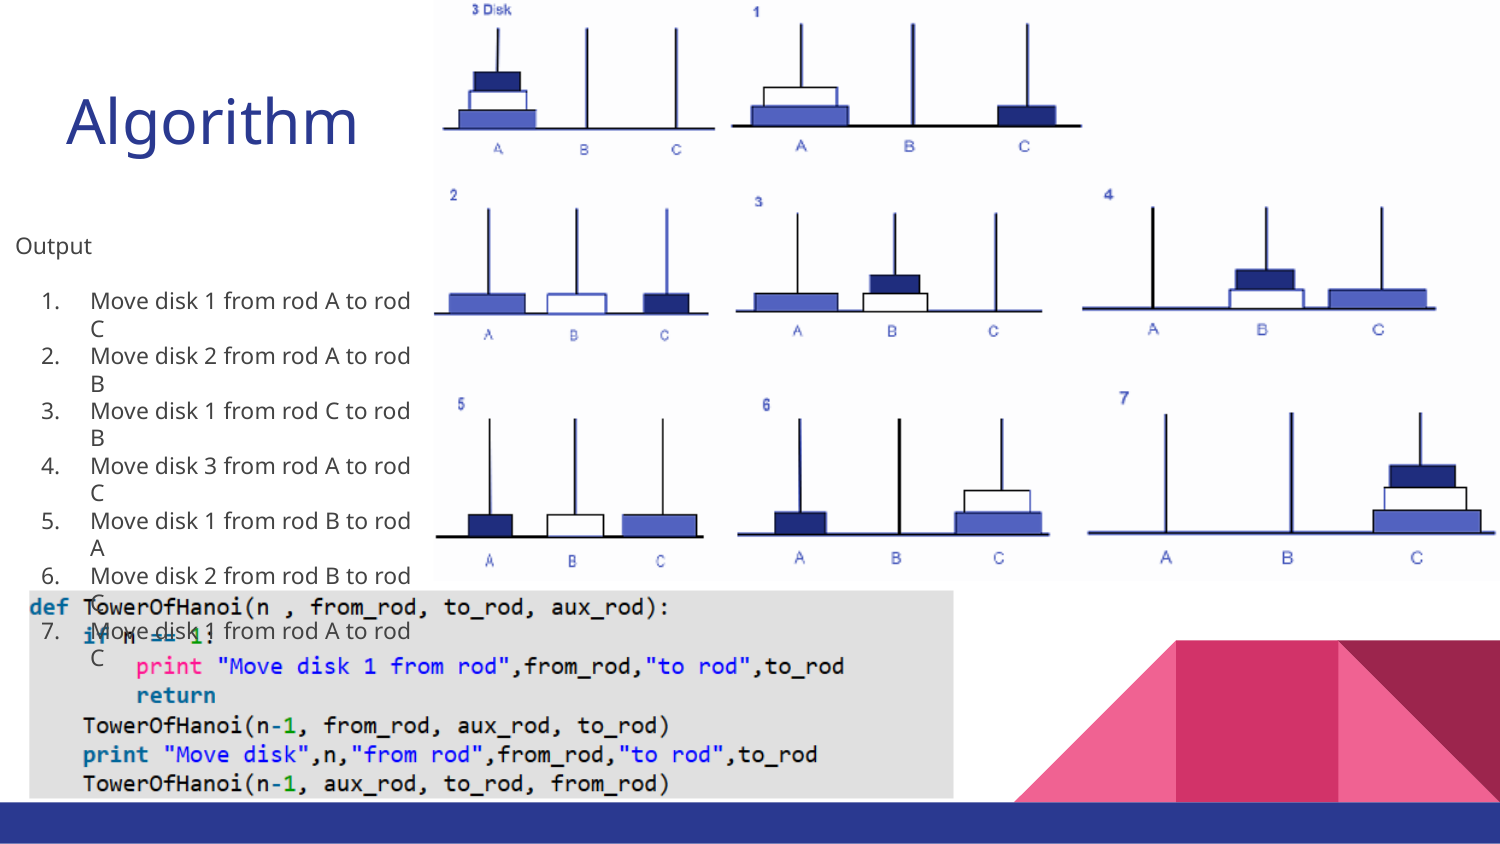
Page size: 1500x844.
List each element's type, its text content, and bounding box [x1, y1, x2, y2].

picture [27, 586, 957, 801]
text_box Output Move disk 1 from rod A to rod C Move disk 2 from rod A to rod B Move disk 1 from rod C to rod B Move disk 3 from rod A to rod C Move disk 1 from rod B to rod A Move disk 2 from rod B to rod C Move disk 1 from rod A to rod C [0, 216, 428, 488]
picture [433, 0, 1500, 581]
title Algorithm [51, 67, 428, 167]
